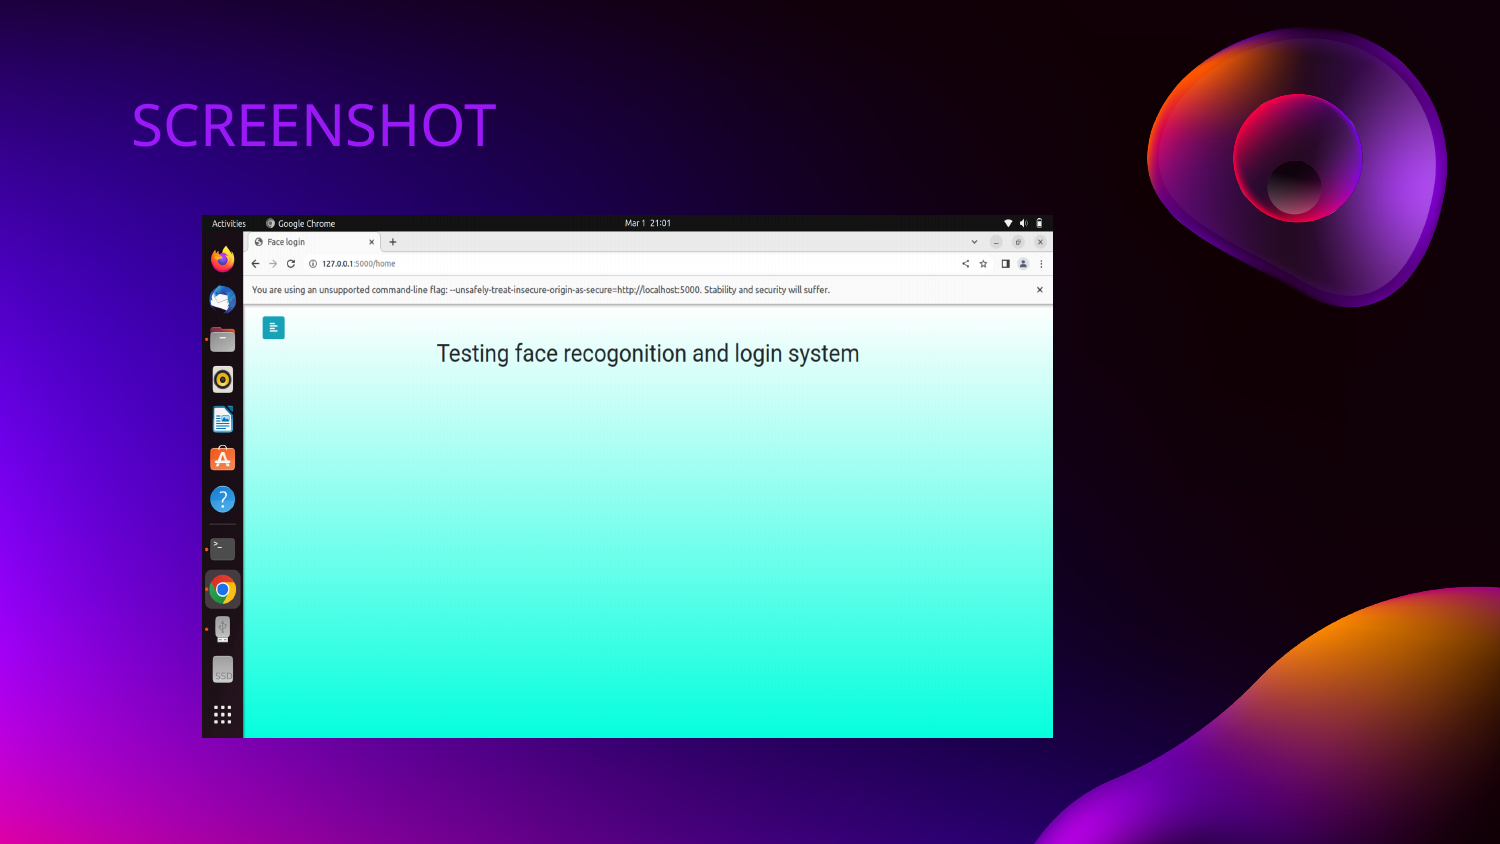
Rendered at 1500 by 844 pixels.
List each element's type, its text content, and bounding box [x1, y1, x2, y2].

title SCREENSHOT [116, 72, 1384, 167]
picture [0, 0, 1500, 844]
